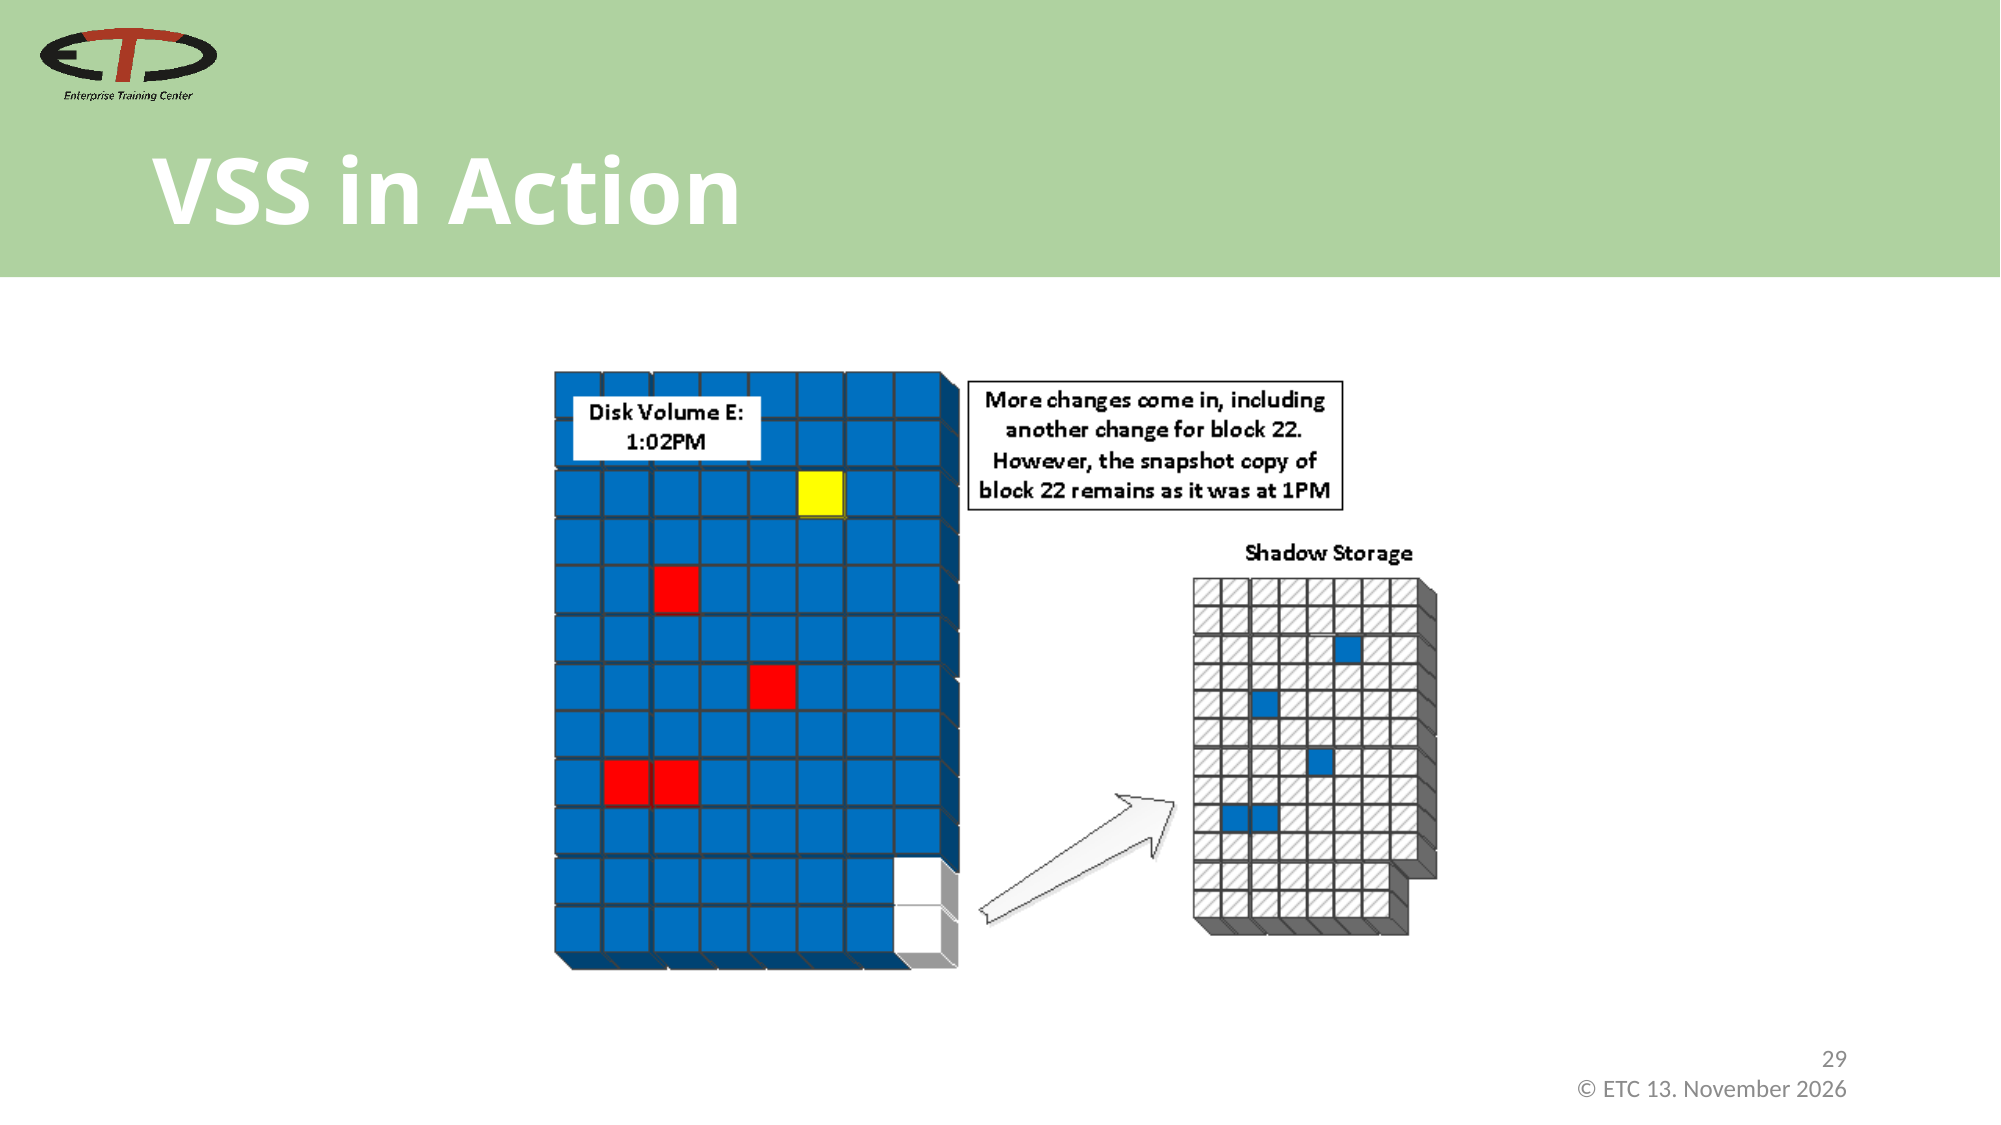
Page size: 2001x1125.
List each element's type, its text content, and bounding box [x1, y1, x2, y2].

title VSS in Action [137, 113, 1863, 278]
slide_number 29 © ETC Februar 21 [1412, 1042, 1863, 1103]
picture [550, 367, 1450, 975]
picture [40, 28, 217, 101]
